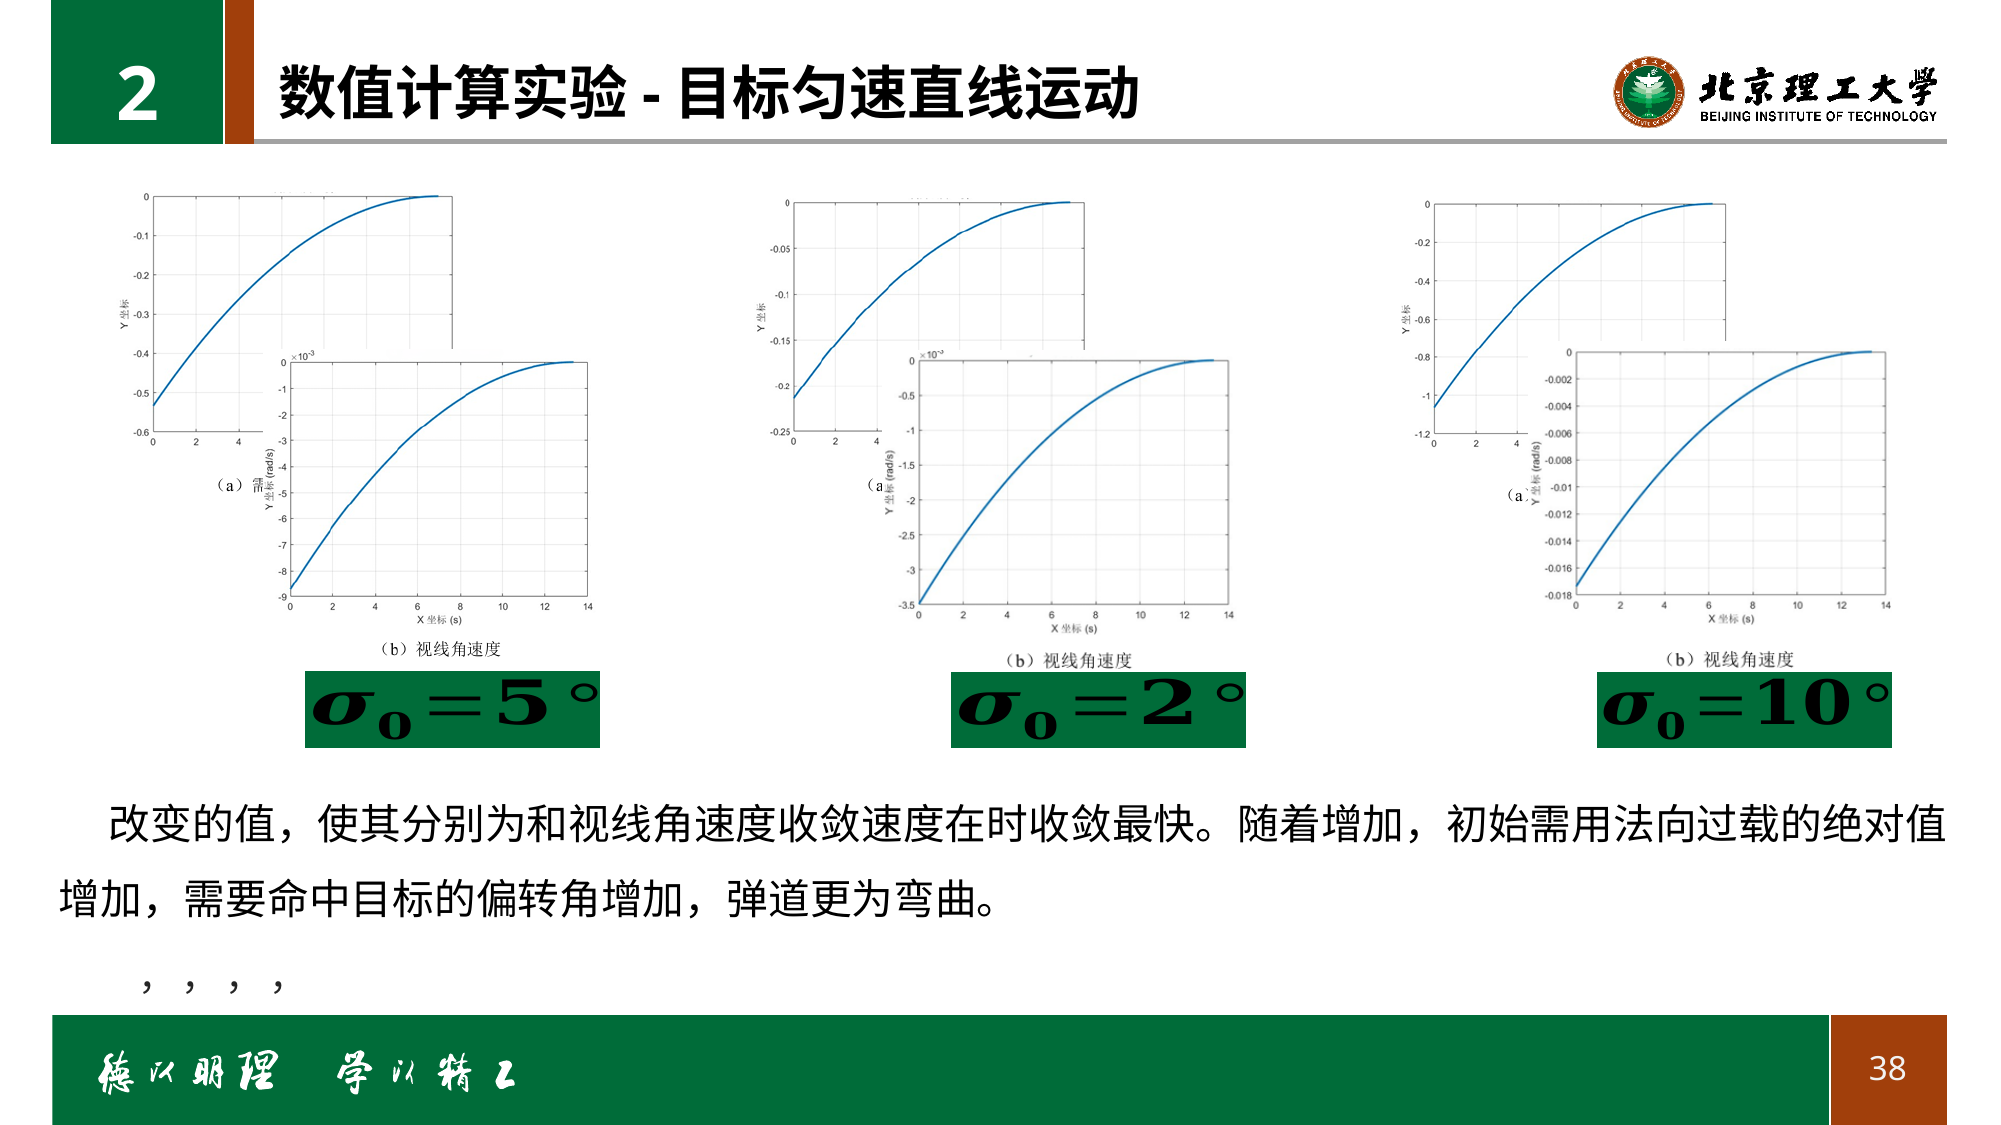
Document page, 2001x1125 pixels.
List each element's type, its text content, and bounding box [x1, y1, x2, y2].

text_box 2 [58, 38, 218, 144]
picture [1399, 194, 1892, 672]
picture [754, 193, 1246, 672]
title 数值计算实验-目标匀速直线运动 [263, 56, 1682, 136]
picture [1682, 56, 1937, 128]
picture [108, 175, 600, 661]
